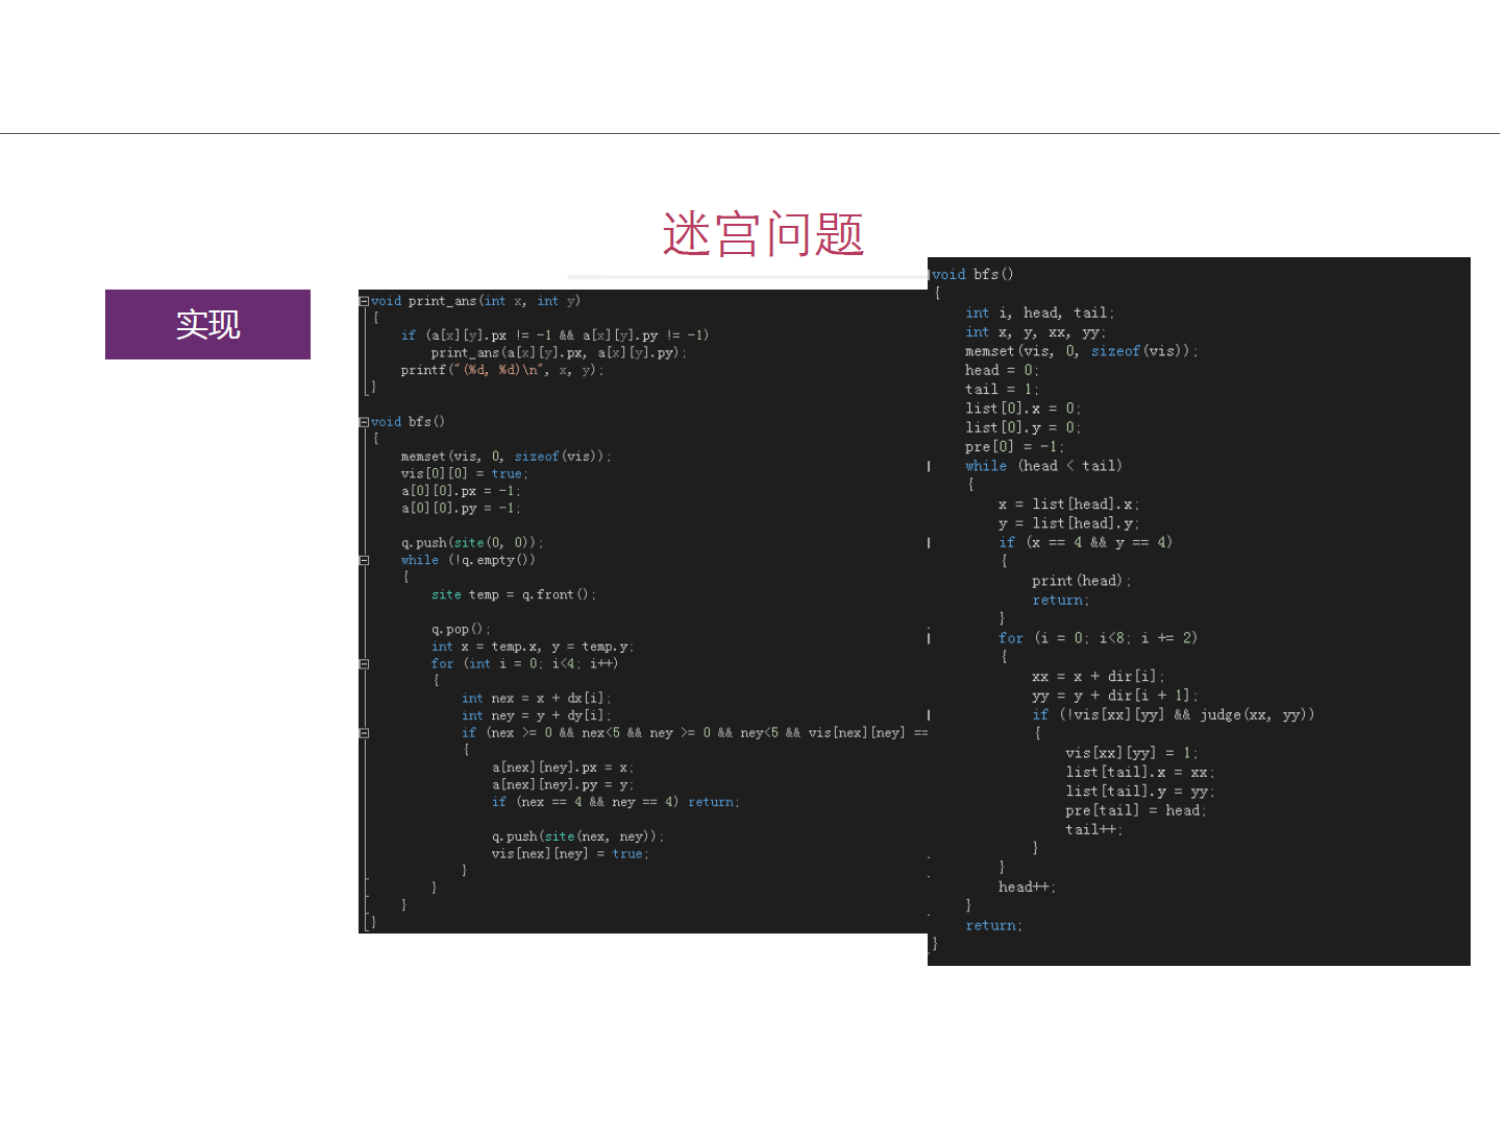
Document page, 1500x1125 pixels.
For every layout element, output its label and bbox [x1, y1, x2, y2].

picture [0, 133, 1500, 992]
